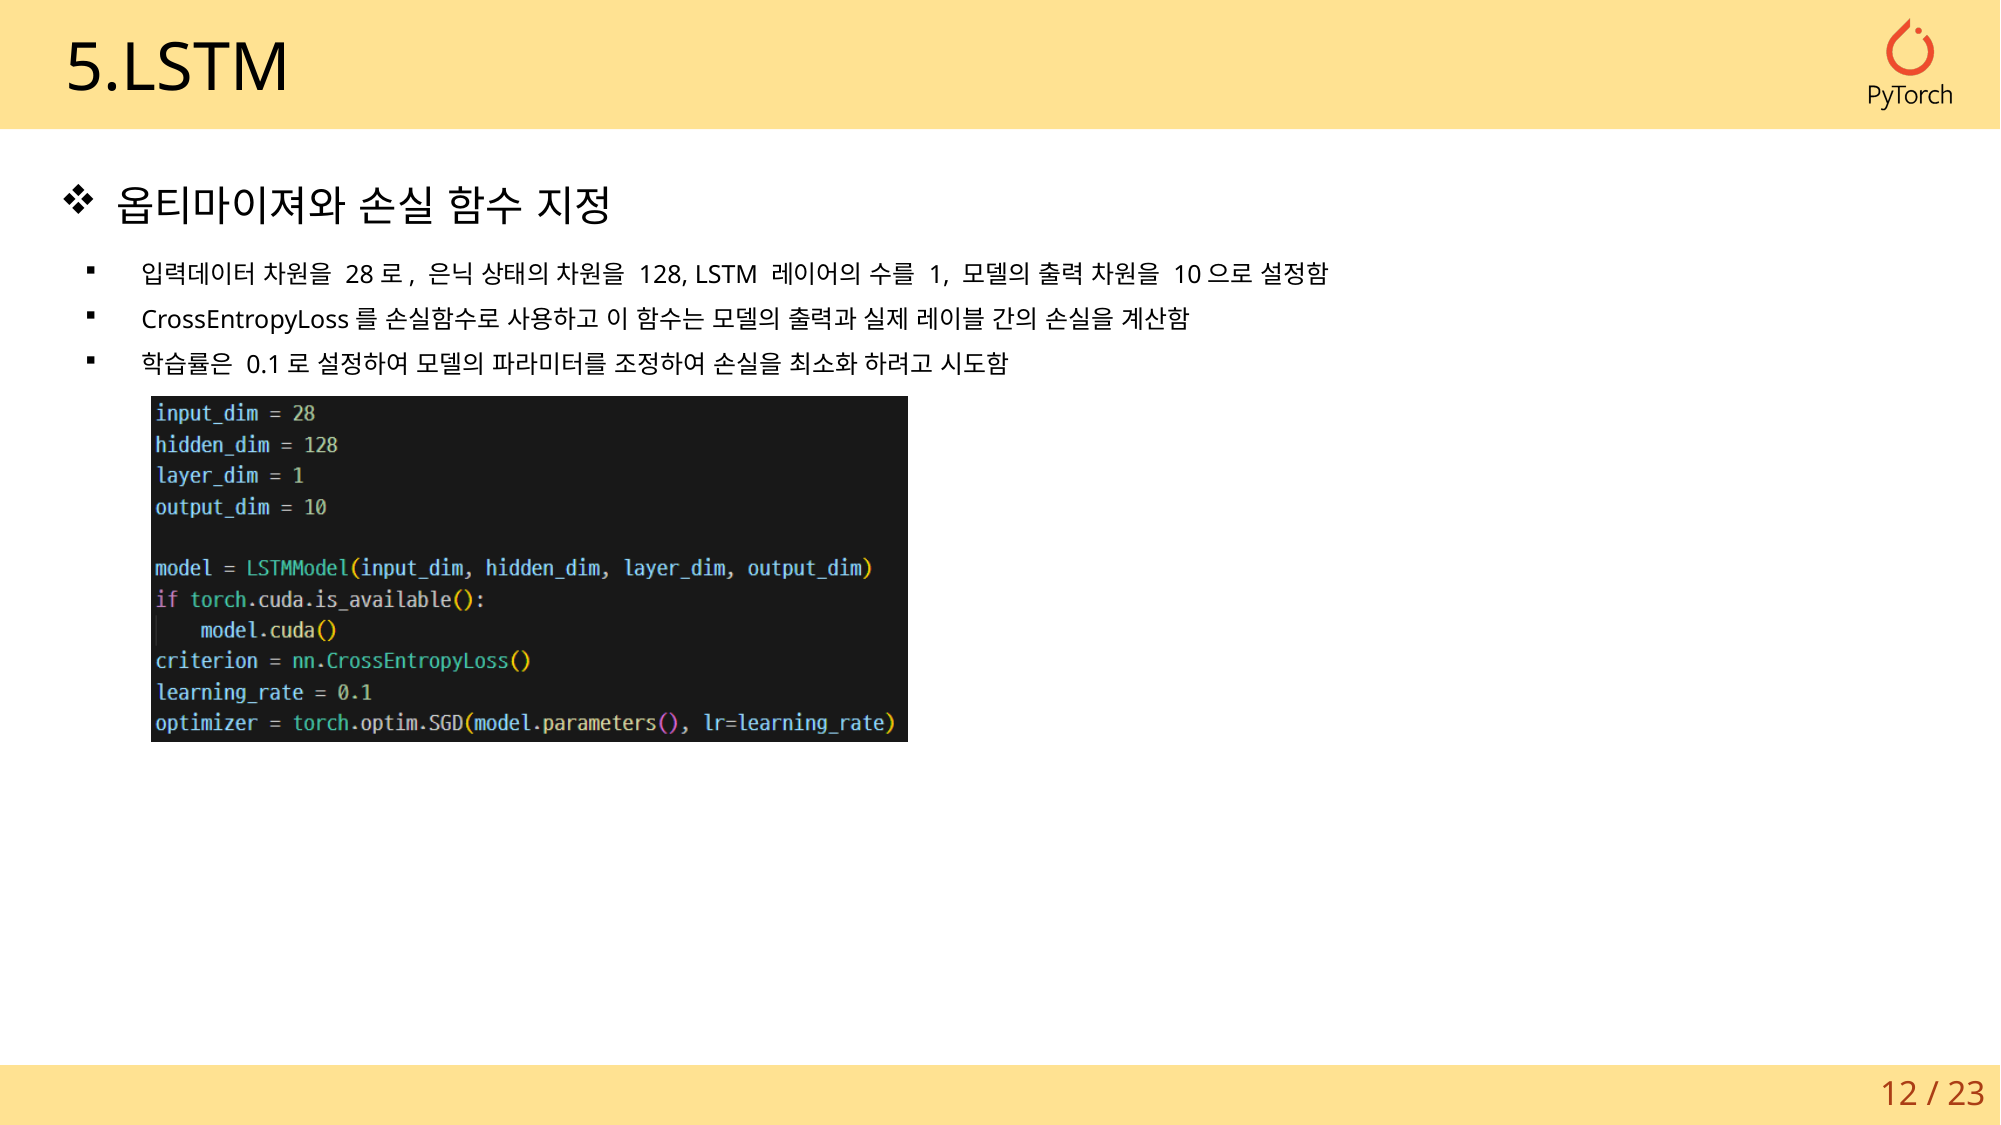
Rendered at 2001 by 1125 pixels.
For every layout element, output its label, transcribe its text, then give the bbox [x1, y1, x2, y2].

picture [151, 396, 908, 742]
slide_number 12 / 23 [1550, 1065, 2000, 1125]
text_box 5.LSTM [50, 16, 306, 112]
text_box 옵티마이져와 손실 함수 지정 [45, 147, 629, 238]
picture [1867, 16, 1954, 113]
text_box 입력데이터 차원을 28로, 은닉 상태의 차원을 128, LSTM 레이어의 수를 1, 모델의 출력 차원을 10으로 설정함 CrossEntropyLoss를 손실함수로 사용하고 이 함수는 모델의 출력과 실제 레이블 간의 손실을 계산함 학습률은 0.1로 설정하여 모델의 파라미터를 조정하여 손실을 최소화 하려고 시도함 [70, 236, 1345, 386]
